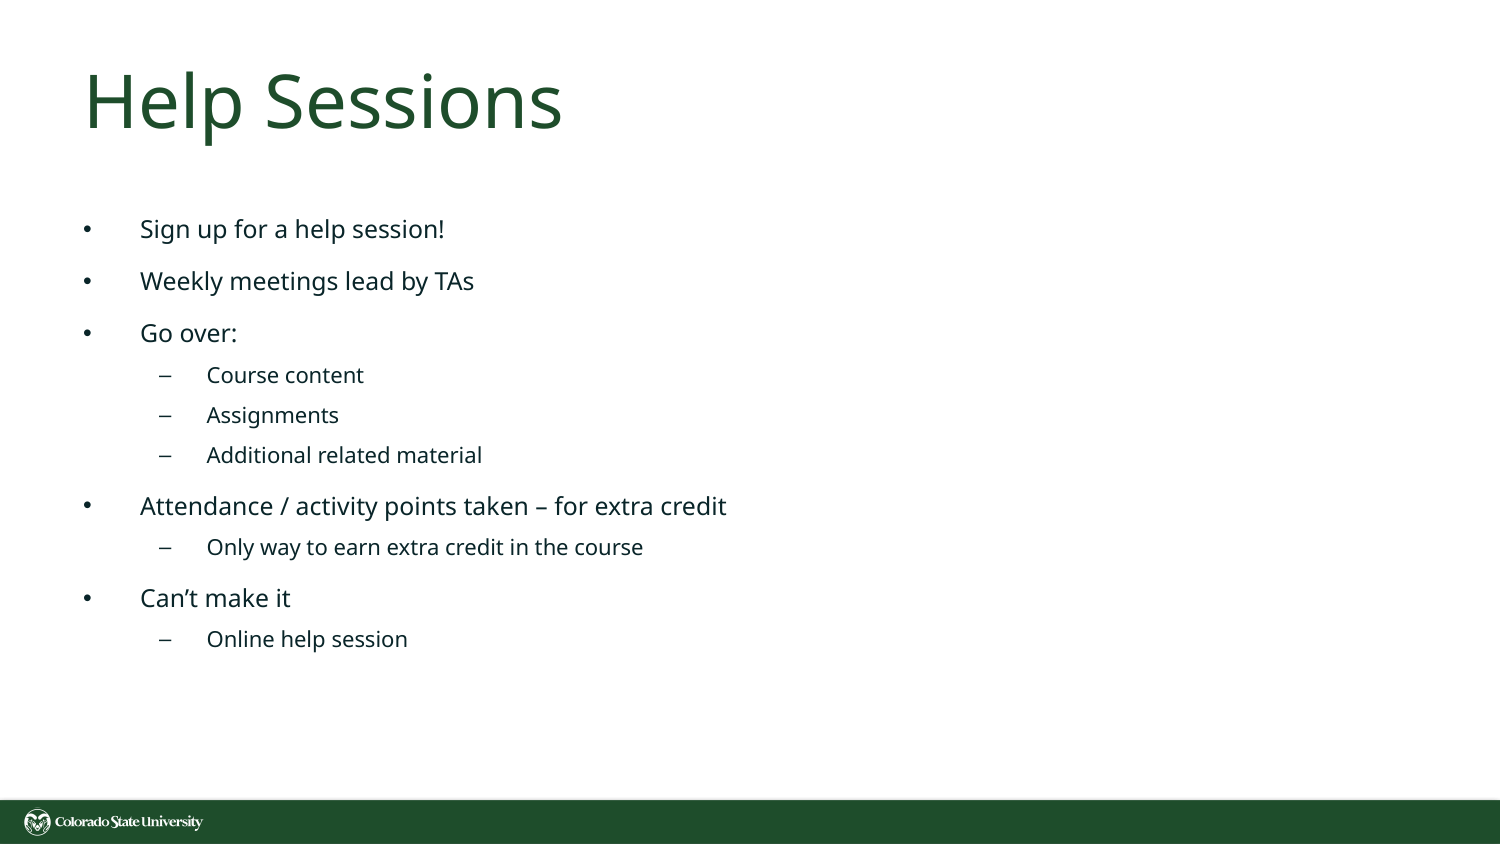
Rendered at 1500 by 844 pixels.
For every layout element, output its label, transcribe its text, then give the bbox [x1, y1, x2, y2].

picture [16, 800, 211, 844]
title Help Sessions [68, 38, 1432, 159]
list Sign up for a help session! Weekly meetings lead by TAs Go over: Course content Assignments Additional related material Attendance / activity points taken – for extra credit Only way to earn extra credit in the course Can’t make it Online help session [68, 192, 1432, 682]
